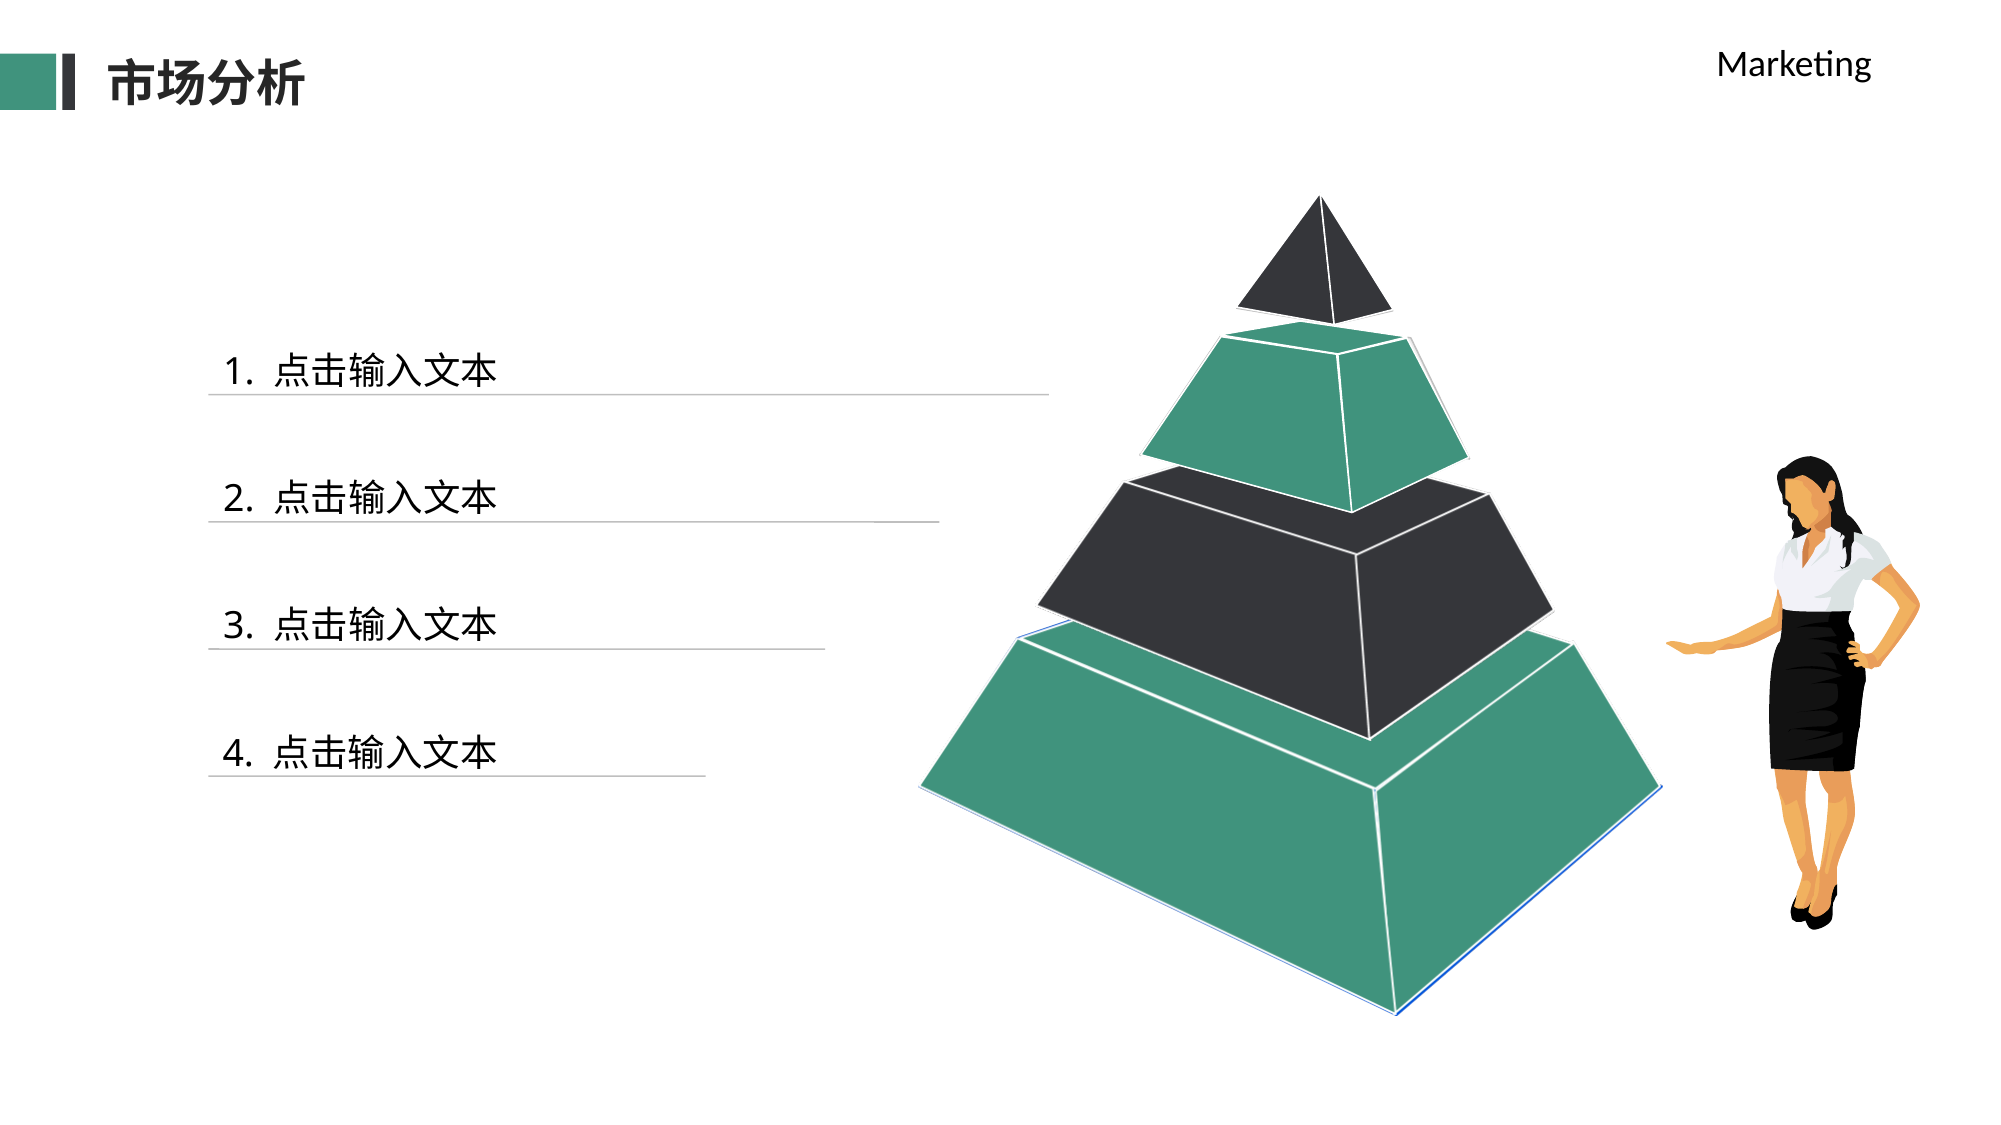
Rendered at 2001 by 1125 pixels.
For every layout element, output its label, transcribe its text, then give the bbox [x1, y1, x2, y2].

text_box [919, 192, 1663, 1015]
text_box 市场分析 [92, 43, 547, 119]
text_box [0, 53, 76, 111]
text_box Marketing [1701, 31, 1990, 92]
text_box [208, 466, 940, 528]
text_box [1665, 453, 1923, 932]
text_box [207, 720, 706, 782]
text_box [208, 593, 826, 655]
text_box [208, 339, 1050, 400]
picture [918, 547, 1663, 1016]
